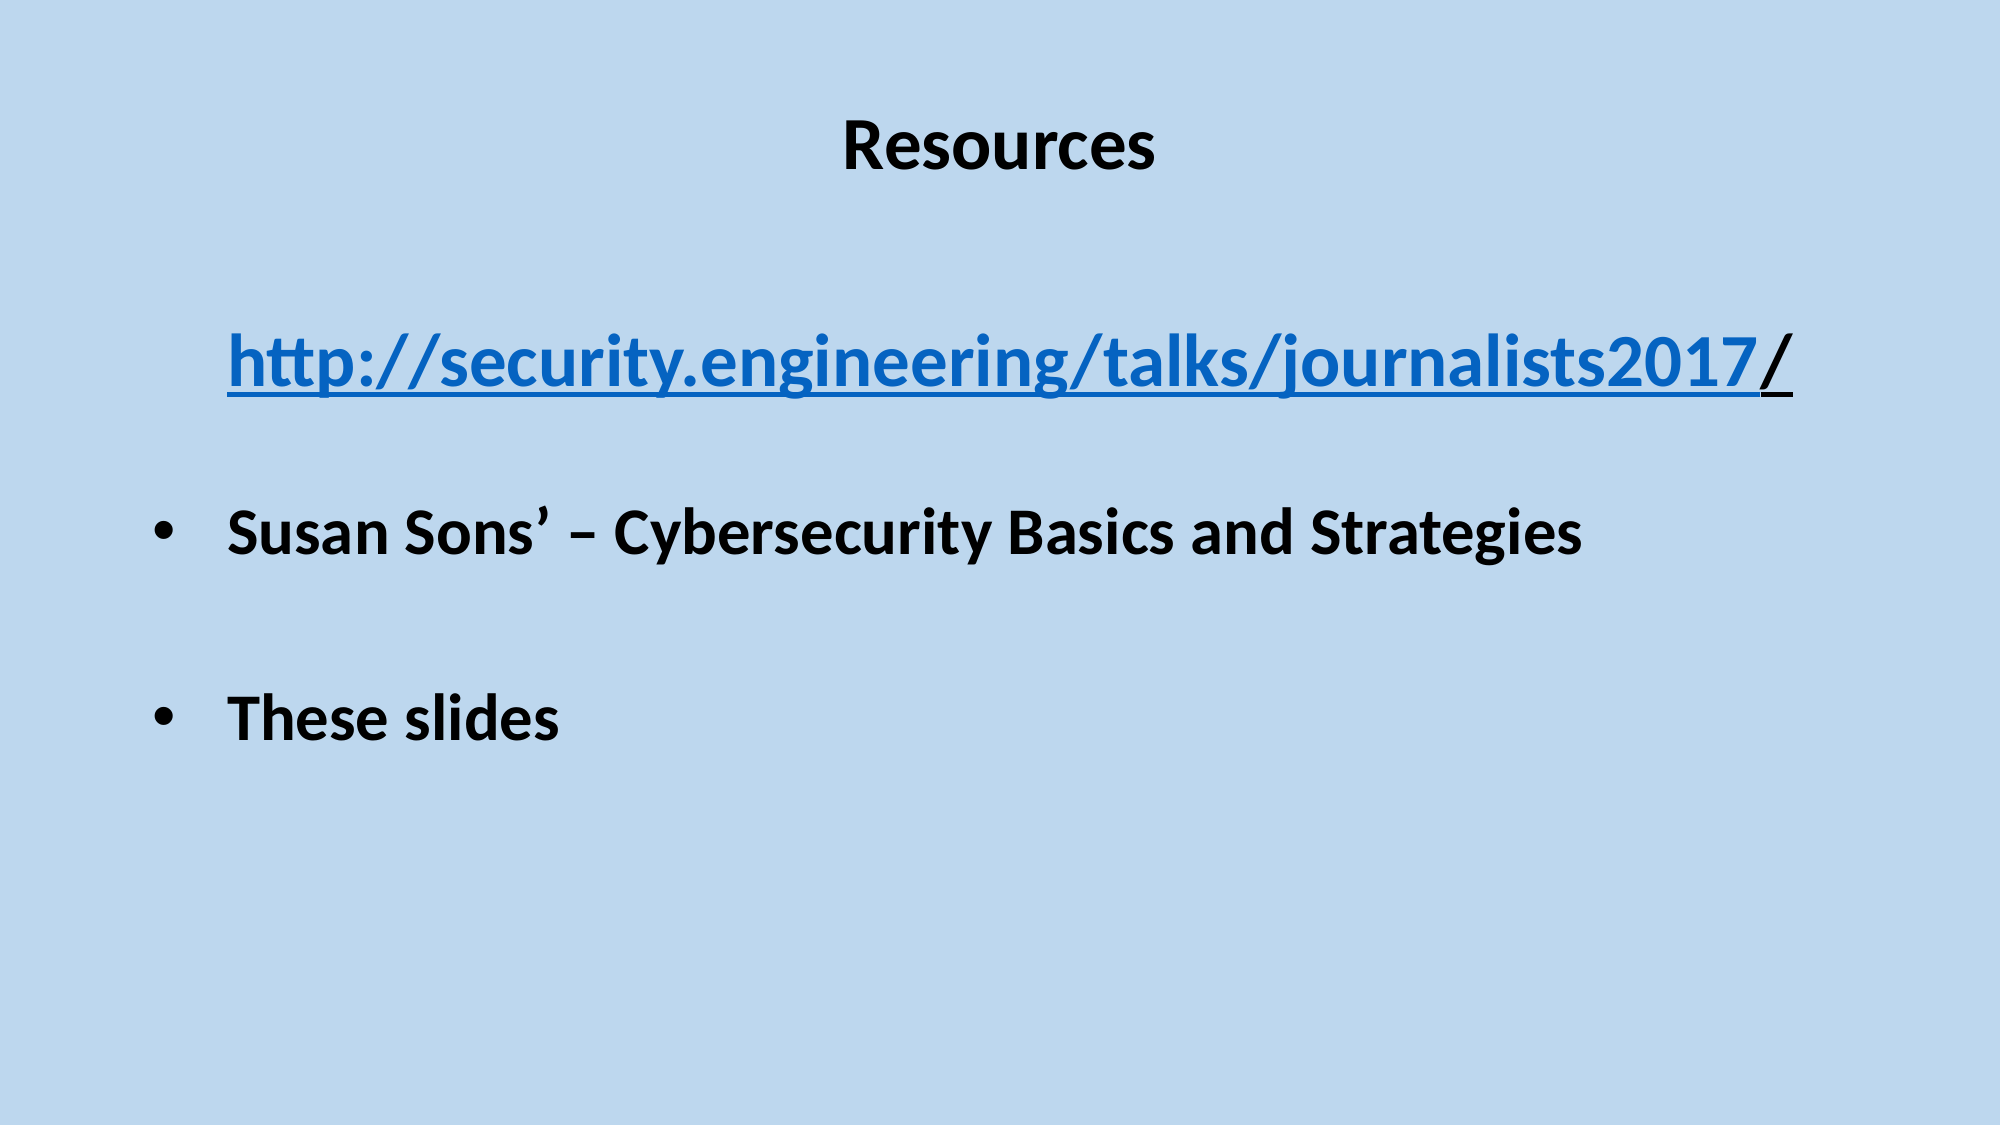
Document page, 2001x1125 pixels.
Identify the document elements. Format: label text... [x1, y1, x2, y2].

subtitle http://security.engineering/talks/journalists2017/ Susan Sons’ – Cybersecurity Basics and Strategies These slides [137, 214, 1873, 1055]
title Resources [249, 60, 1750, 193]
